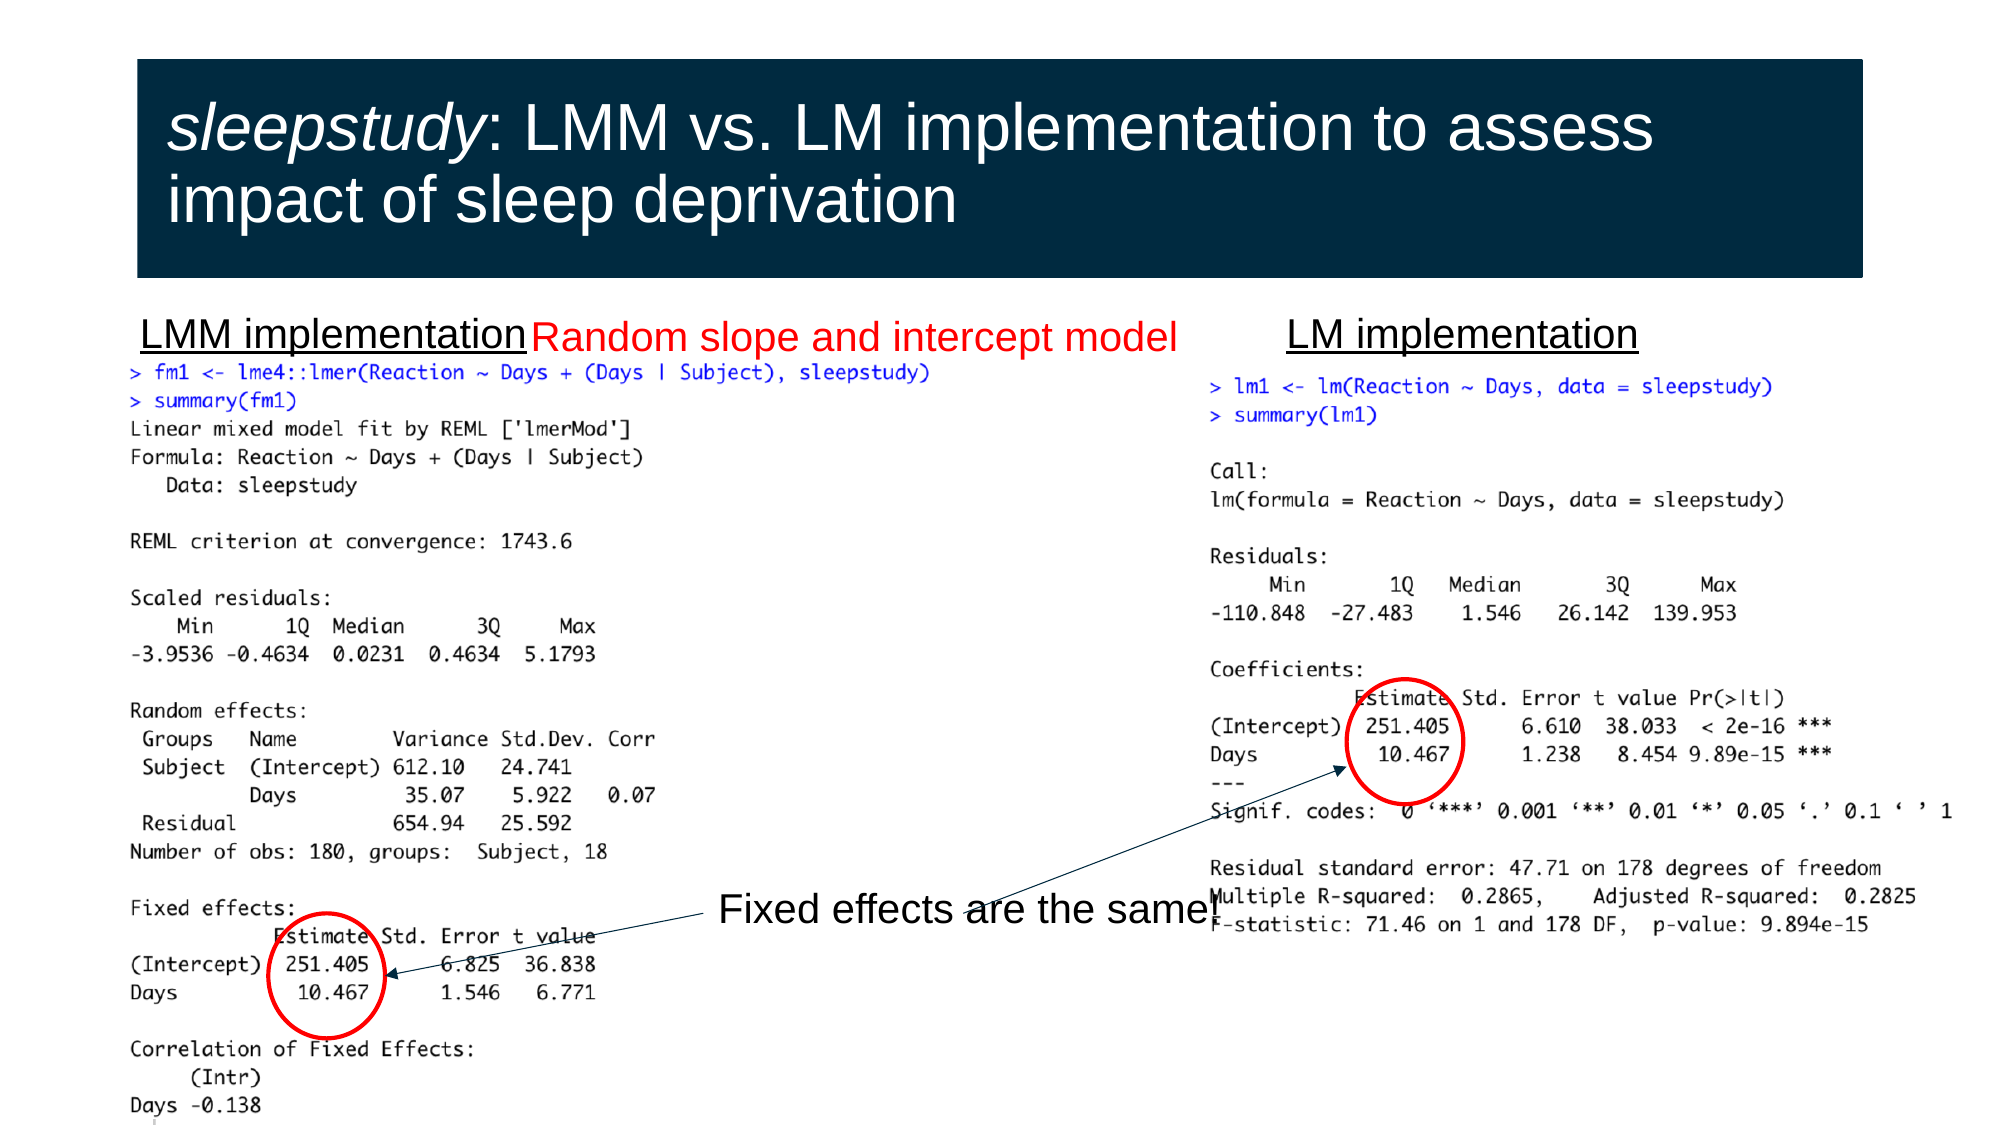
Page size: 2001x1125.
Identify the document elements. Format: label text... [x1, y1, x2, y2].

text_box LMM implementation [124, 257, 275, 358]
text_box LM implementation [1271, 257, 1422, 372]
picture [124, 358, 946, 1125]
text_box Random slope and intercept model [515, 259, 666, 358]
picture [1204, 372, 1984, 950]
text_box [963, 766, 1347, 914]
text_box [384, 913, 704, 976]
title sleepstudy: LMM vs. LM implementation to assess impact of sleep deprivation [137, 59, 1863, 278]
